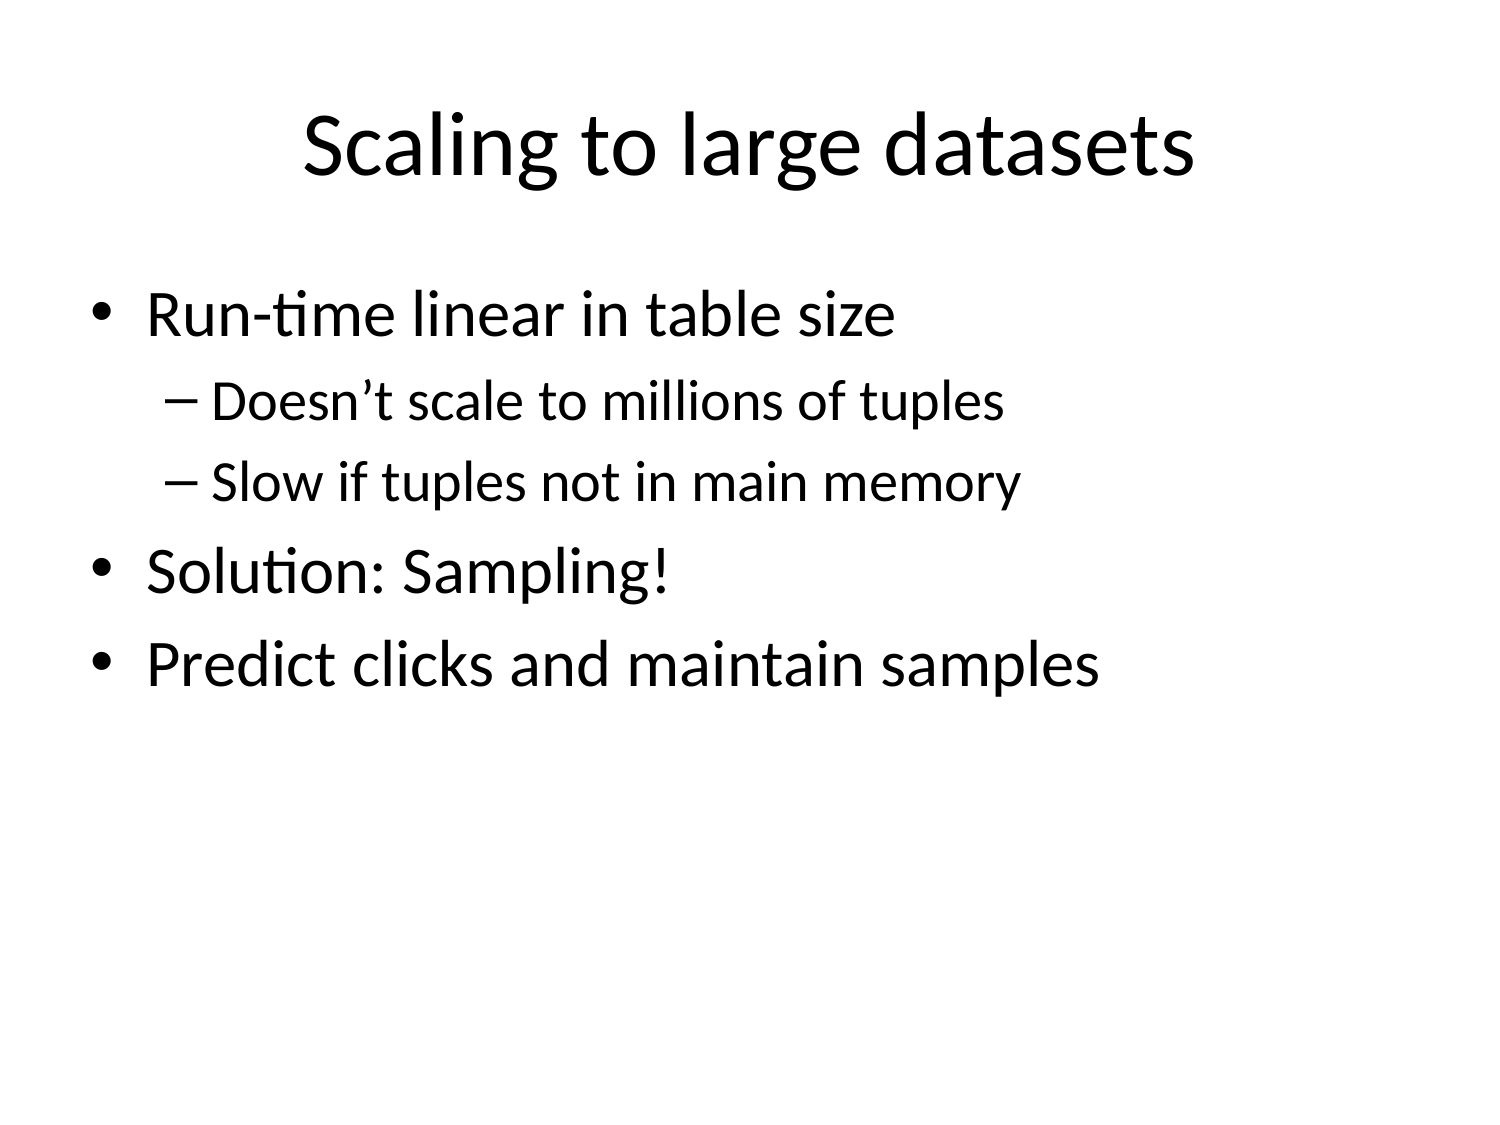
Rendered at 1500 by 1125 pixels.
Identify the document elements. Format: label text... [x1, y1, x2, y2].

list Run-time linear in table size Doesn’t scale to millions of tuples Slow if tuples not in main memory Solution: Sampling! Predict clicks and maintain samples [75, 262, 1425, 1005]
title Scaling to large datasets [75, 45, 1425, 233]
